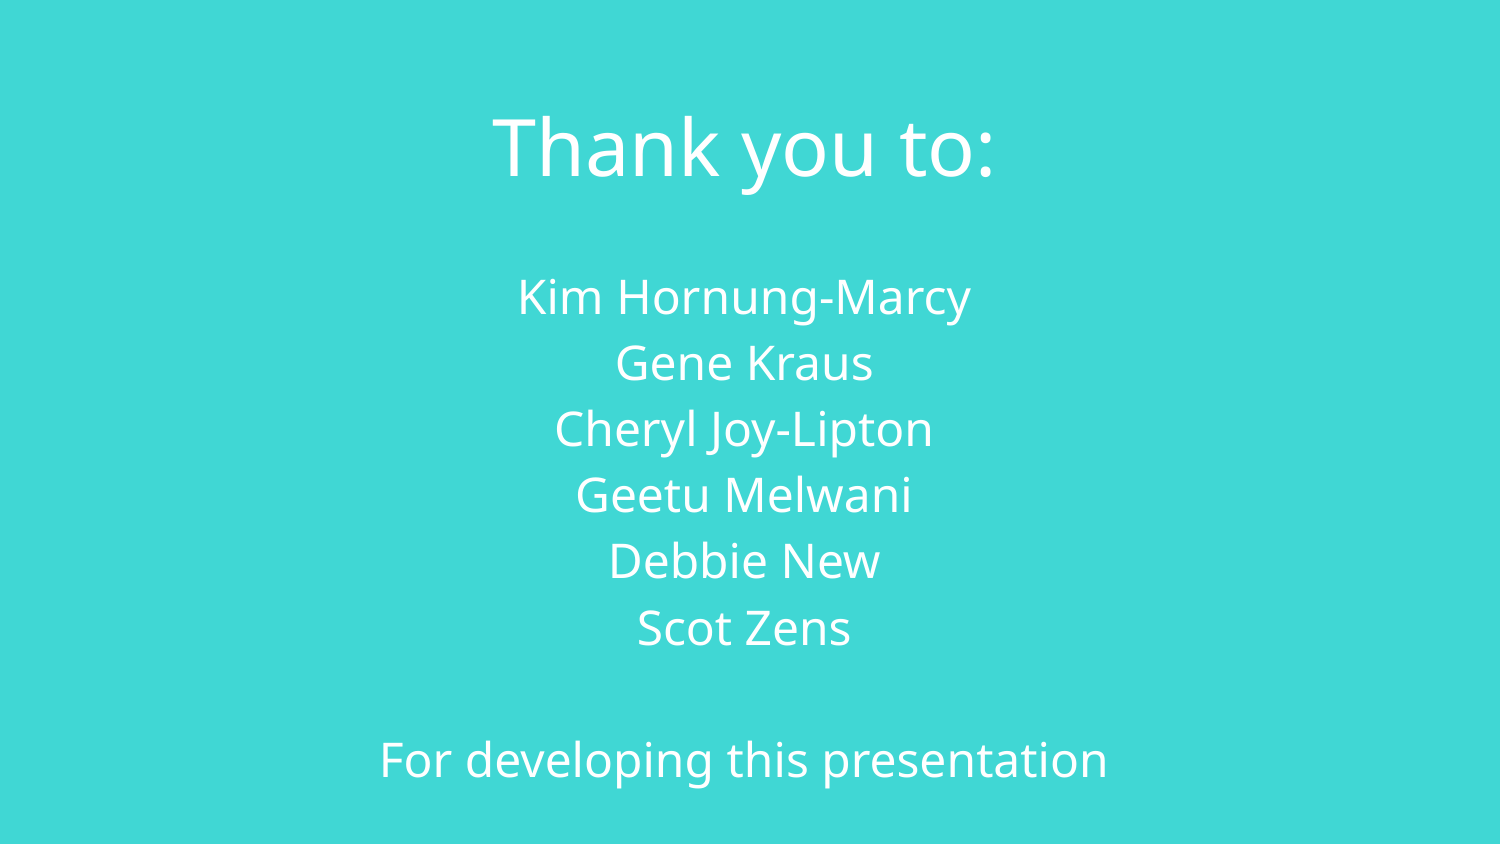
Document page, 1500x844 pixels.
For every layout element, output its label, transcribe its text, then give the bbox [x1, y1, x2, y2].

title Thank you to: Kim Hornung-Marcy Gene Kraus Cheryl Joy-Lipton Geetu Melwani Debbie New Scot Zens For developing this presentation [47, 288, 1397, 767]
